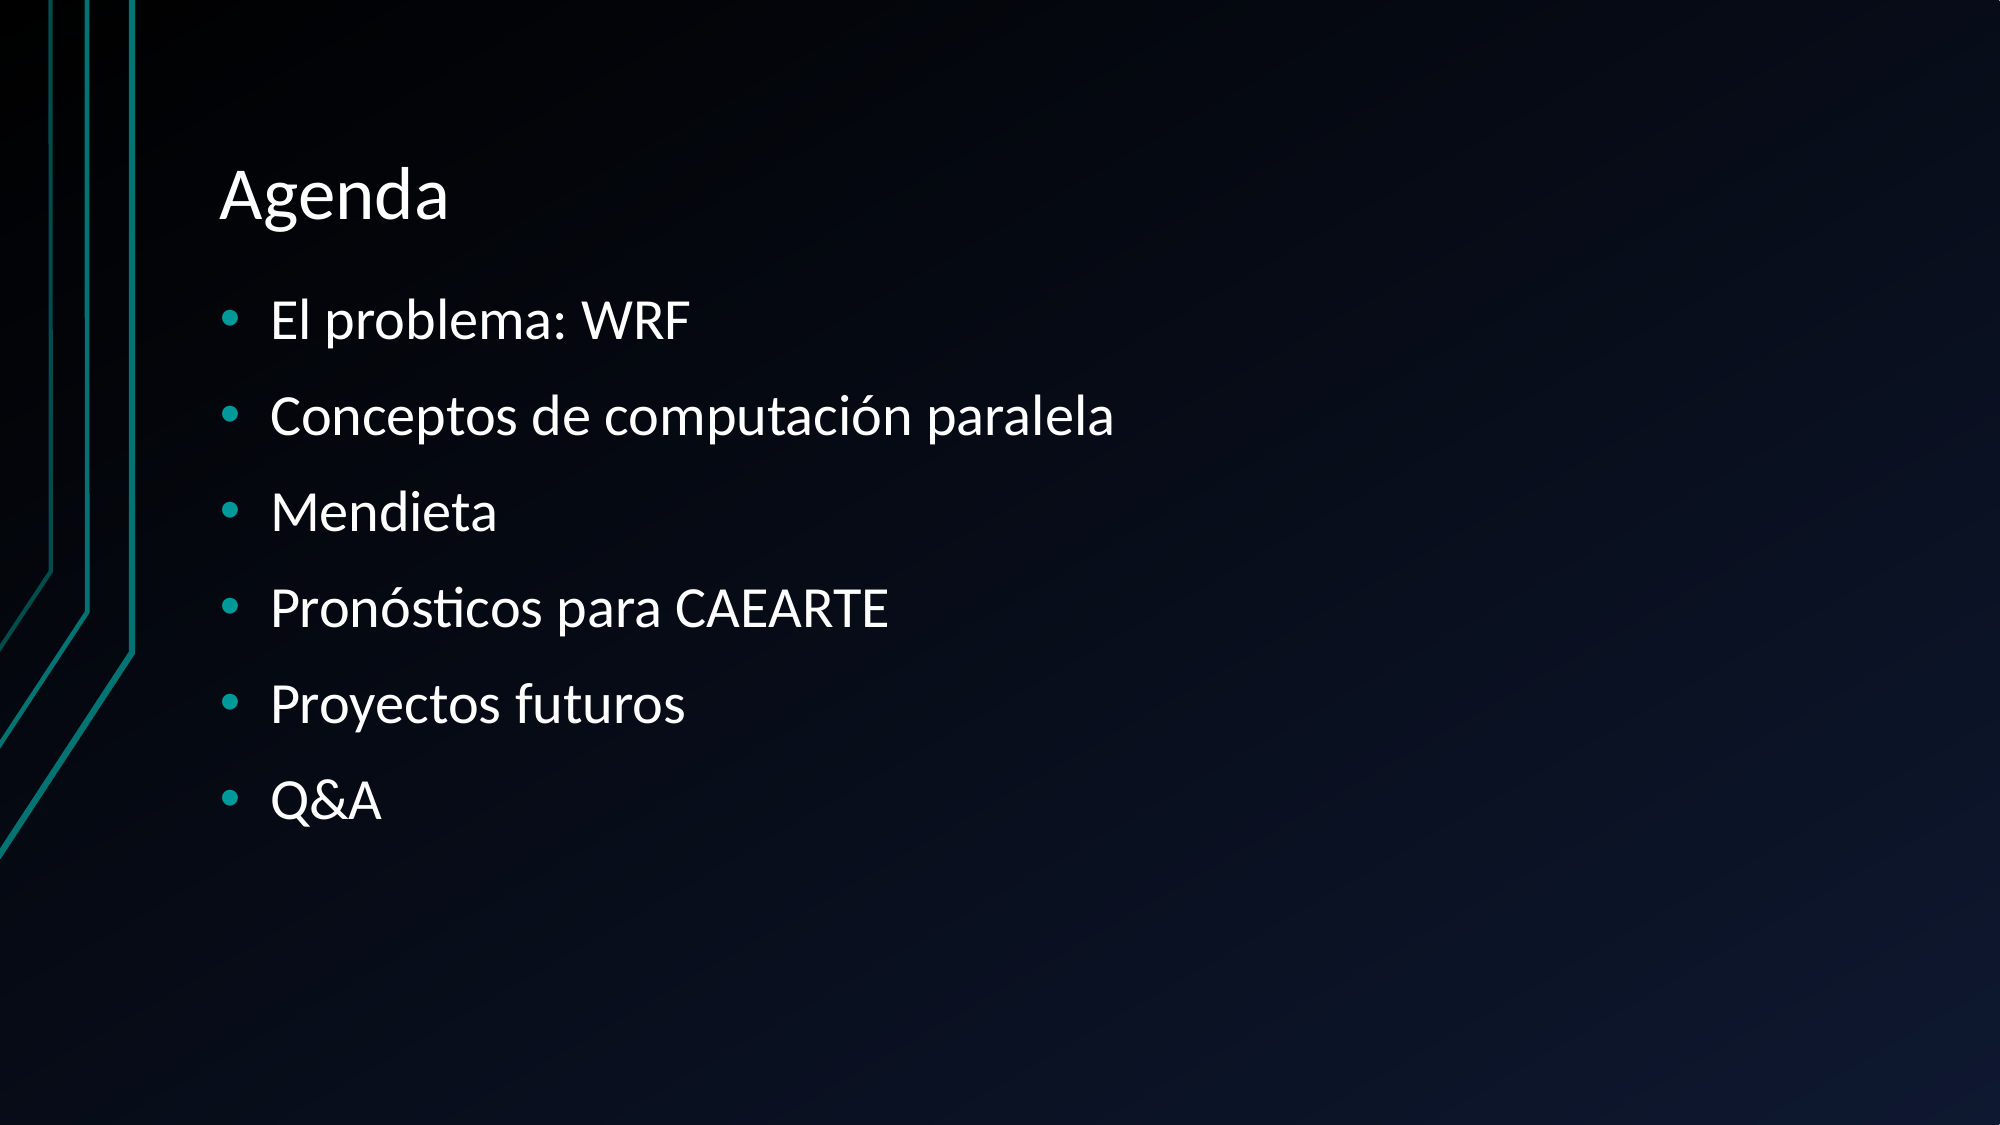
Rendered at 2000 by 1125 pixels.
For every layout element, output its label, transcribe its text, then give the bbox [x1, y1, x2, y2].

title Agenda [199, 45, 1900, 246]
list El problema: WRF Conceptos de computación paralela Mendieta Pronósticos para CAEARTE Proyectos futuros Q&A [199, 279, 1900, 1012]
